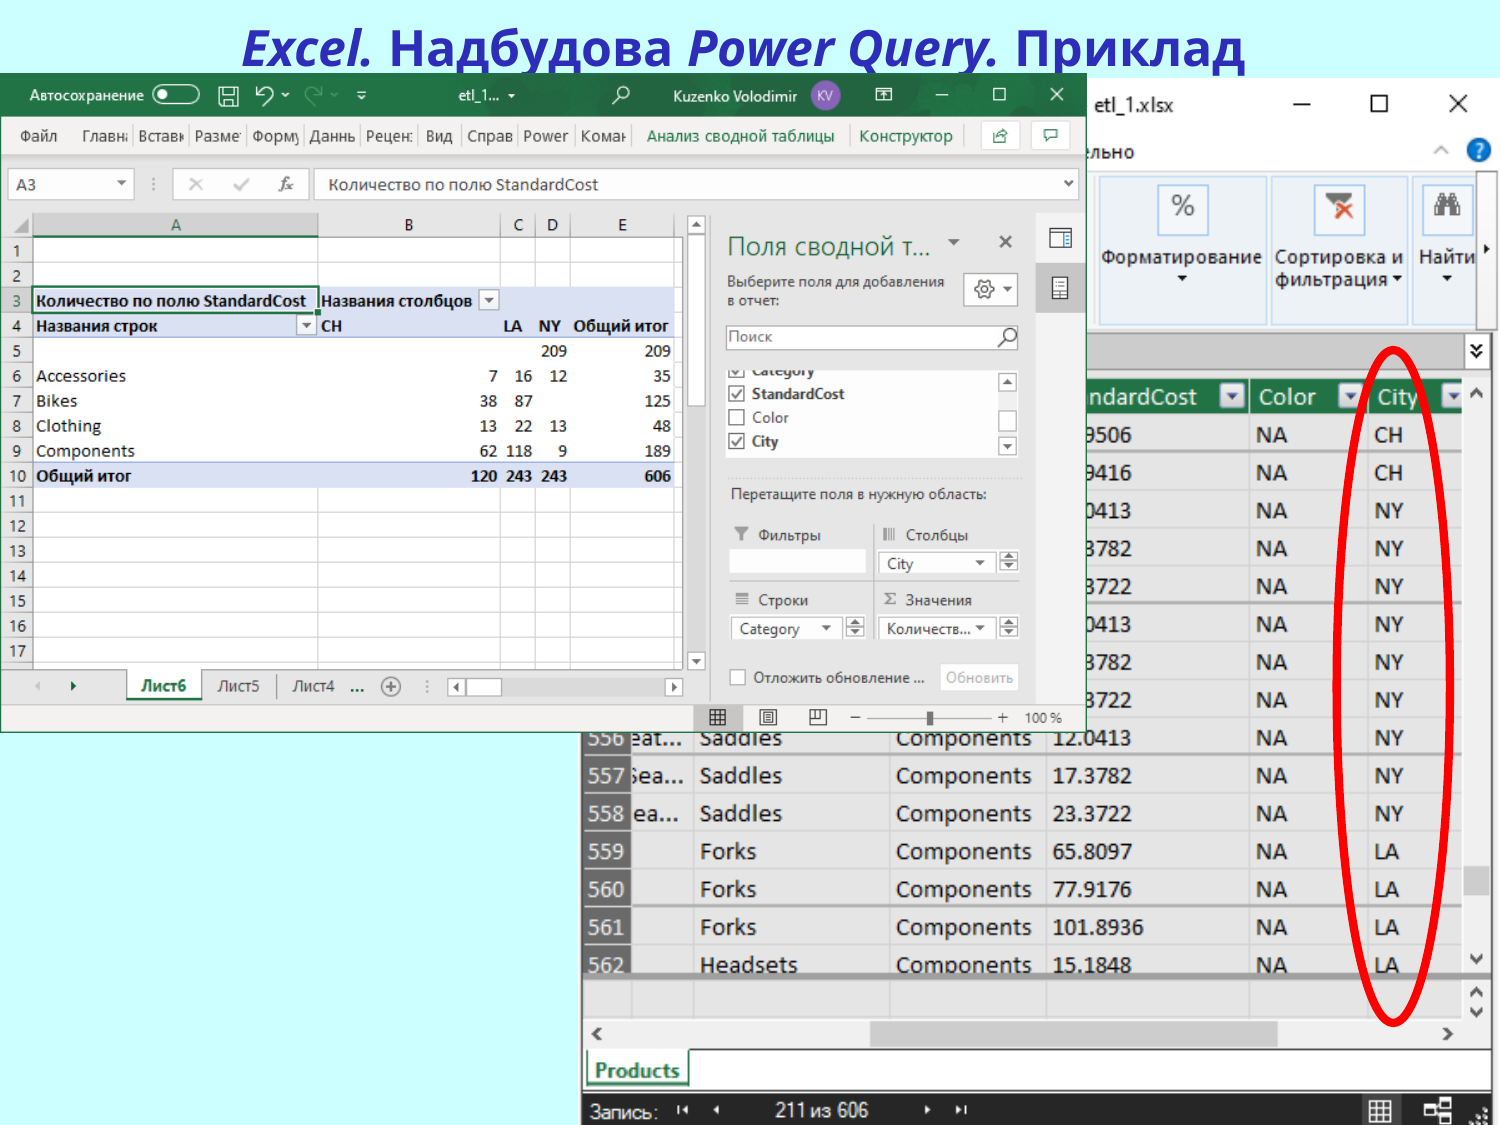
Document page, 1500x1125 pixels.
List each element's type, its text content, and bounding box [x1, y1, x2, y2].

text_box Excel. Надбудова Power Query. Приклад [37, 0, 1450, 78]
picture [0, 73, 1500, 1125]
